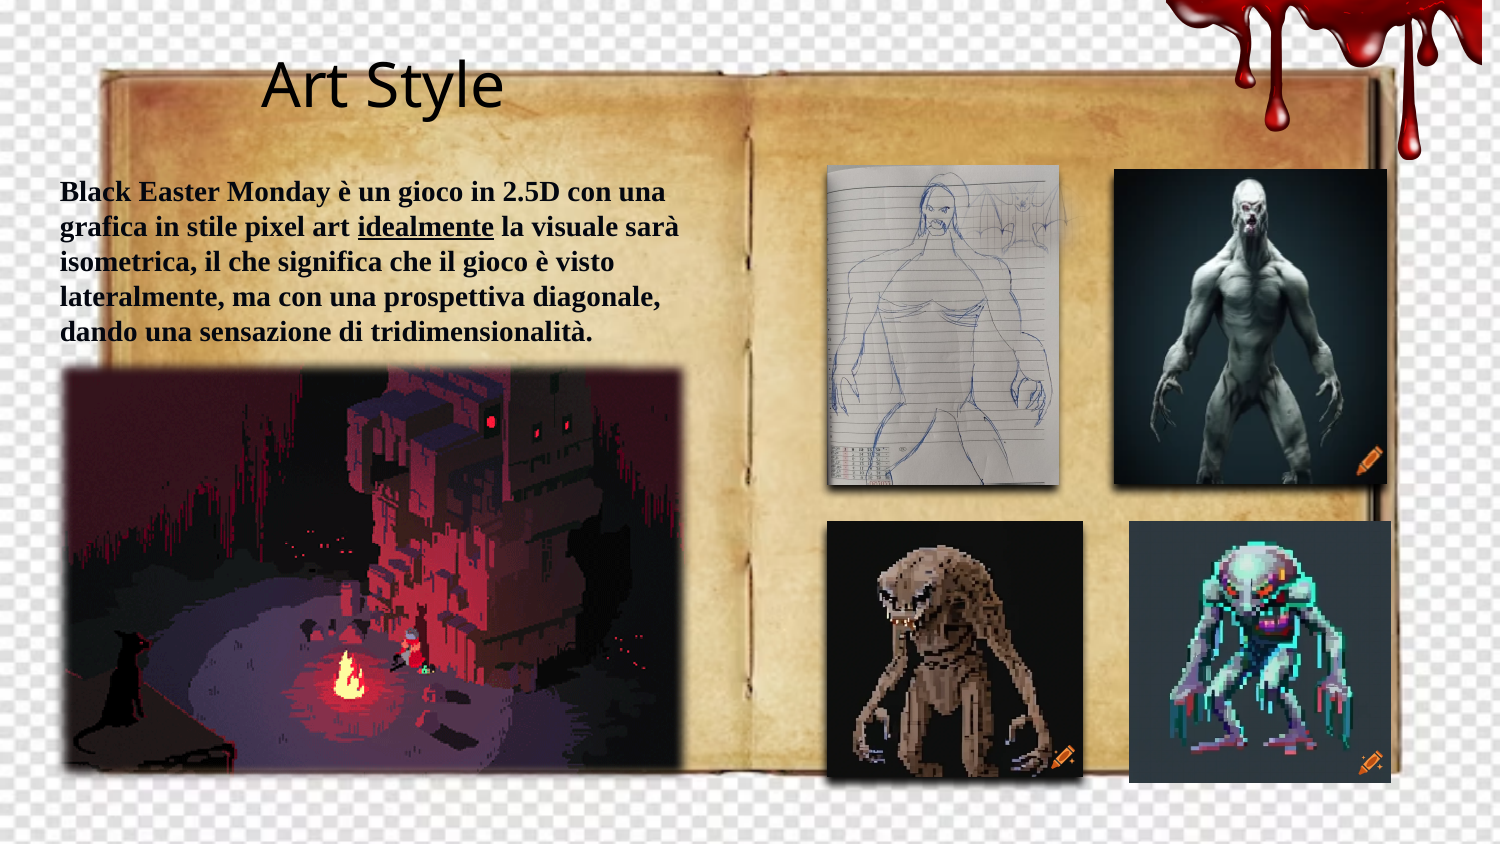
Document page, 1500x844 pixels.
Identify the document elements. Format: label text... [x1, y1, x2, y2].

picture [0, 0, 1500, 844]
text_box Black Easter Monday è un gioco in 2.5D con una grafica in stile pixel art idealmente la visuale sarà isometrica, il che significa che il gioco è visto lateralmente, ma con una prospettiva diagonale, dando una sensazione di tridimensionalità. [44, 165, 702, 390]
title Art Style [219, 30, 549, 125]
